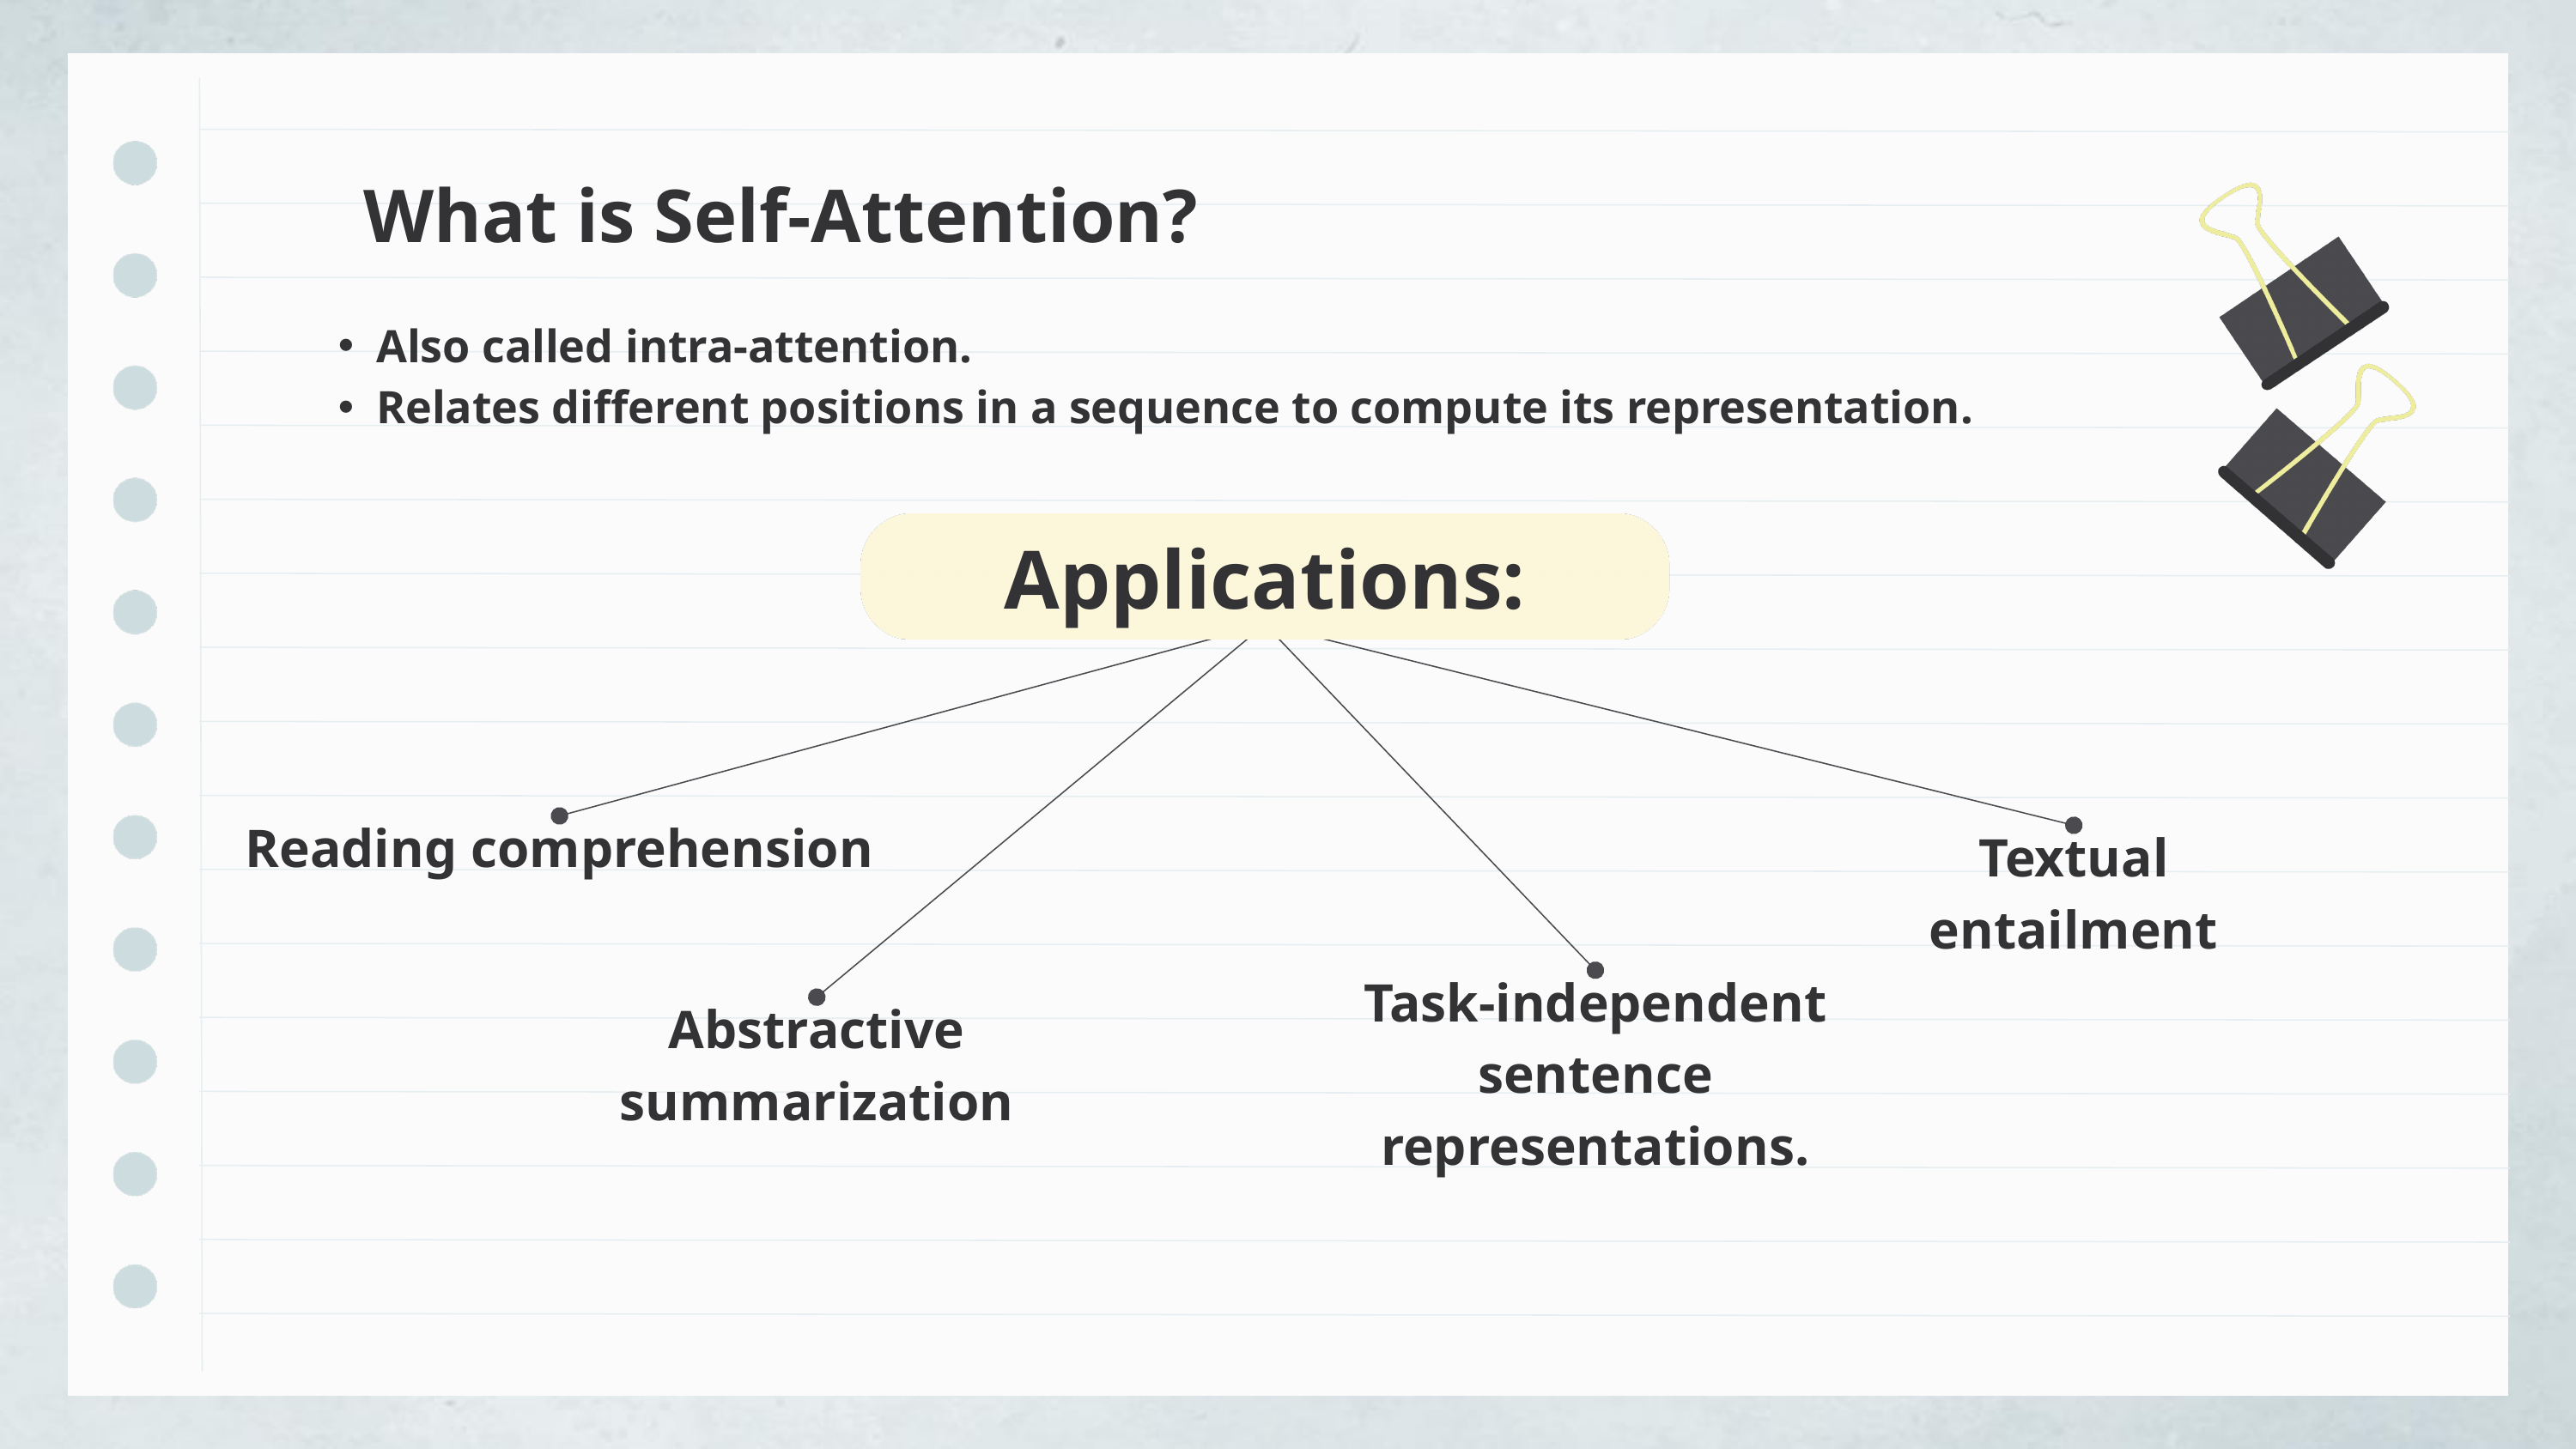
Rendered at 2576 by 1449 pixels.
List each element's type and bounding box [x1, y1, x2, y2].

text_box [0, 0, 2576, 1449]
text_box [67, 52, 2509, 1397]
